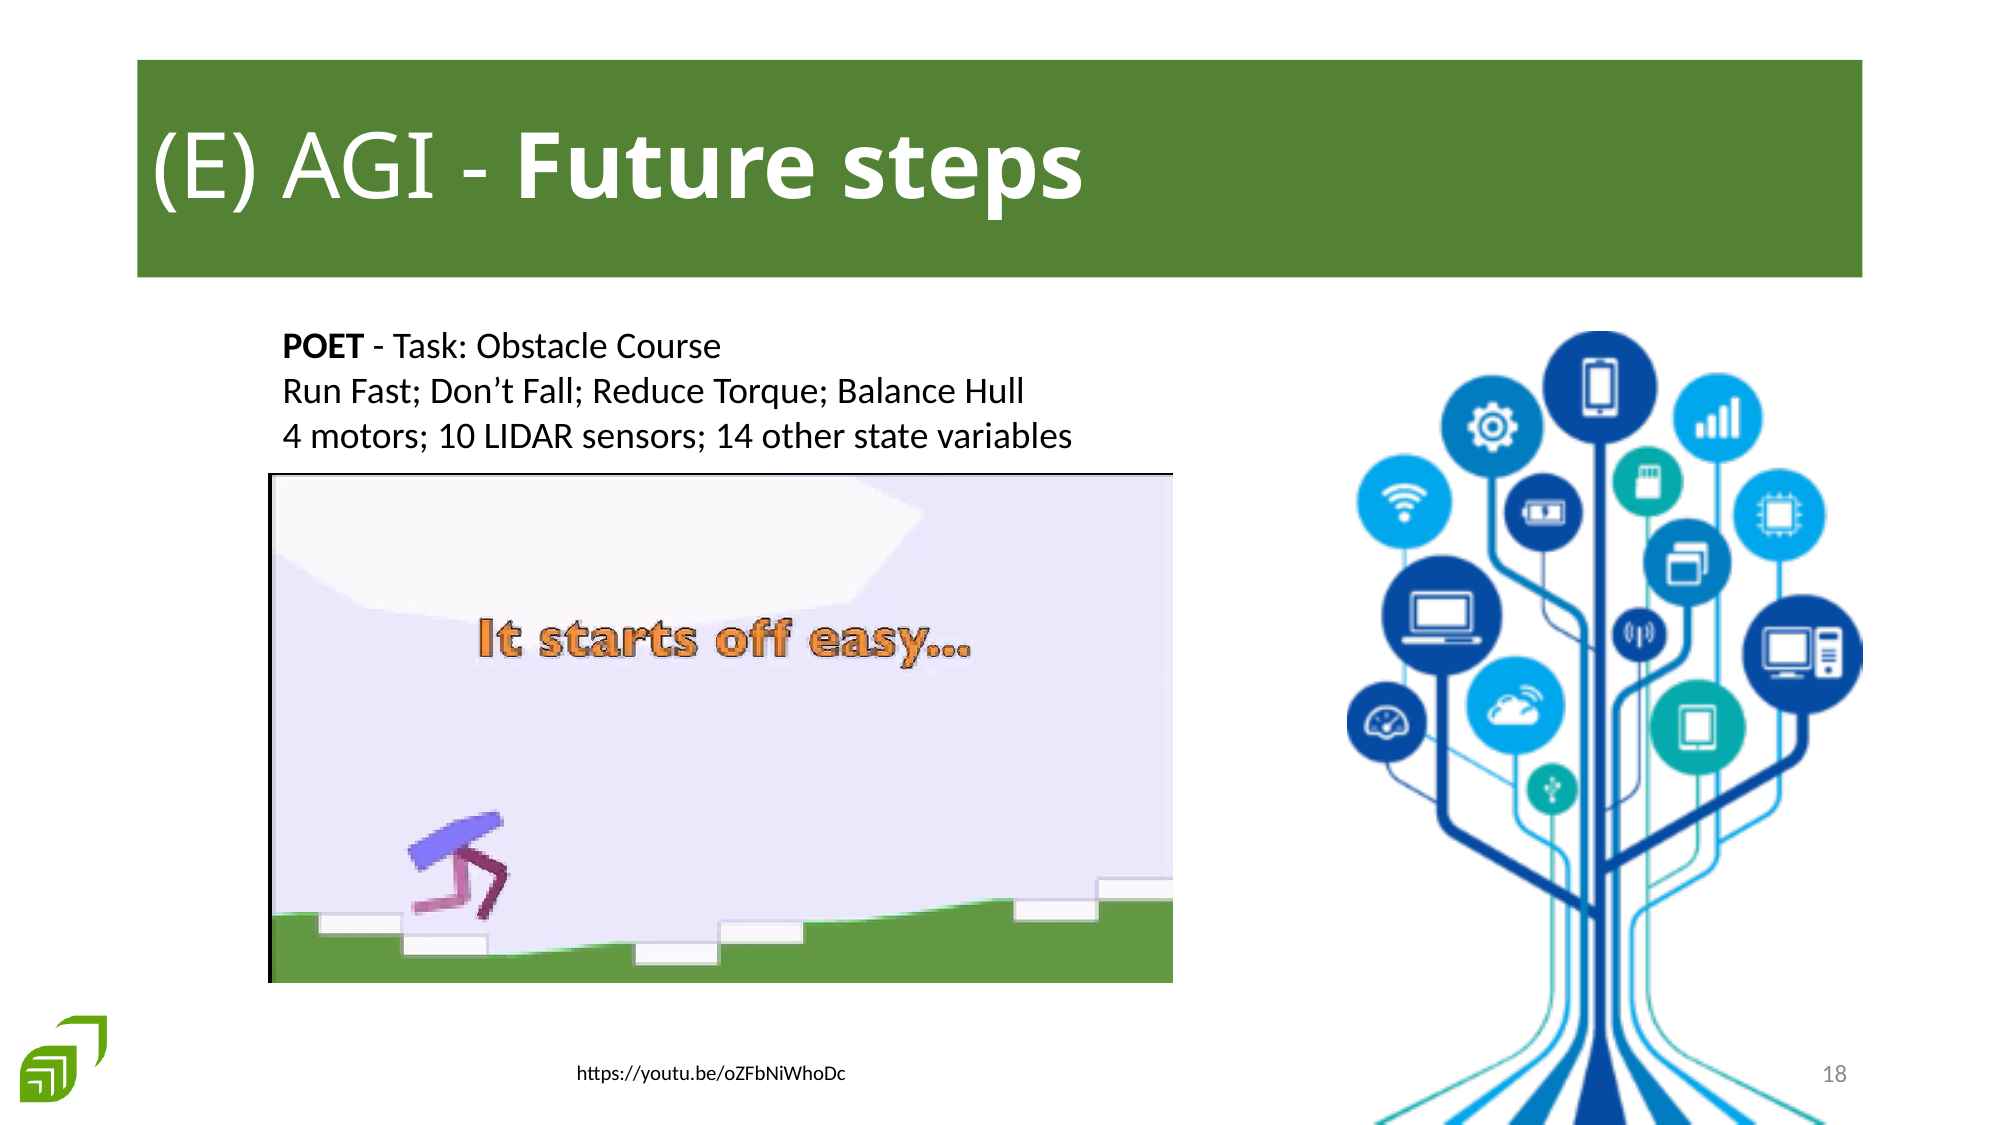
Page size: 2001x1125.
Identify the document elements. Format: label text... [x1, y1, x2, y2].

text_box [267, 473, 1174, 984]
picture [16, 1013, 464, 1125]
text_box https://youtu.be/oZFbNiWhoDc [561, 1052, 880, 1093]
text_box POET - Task: Obstacle Course Run Fast; Don’t Fall; Reduce Torque; Balance Hull 4 motors; 10 LIDAR sensors; 14 other state variables [267, 313, 1174, 463]
picture [1346, 331, 1863, 1125]
title (E) AGI - Future steps [137, 59, 1863, 278]
